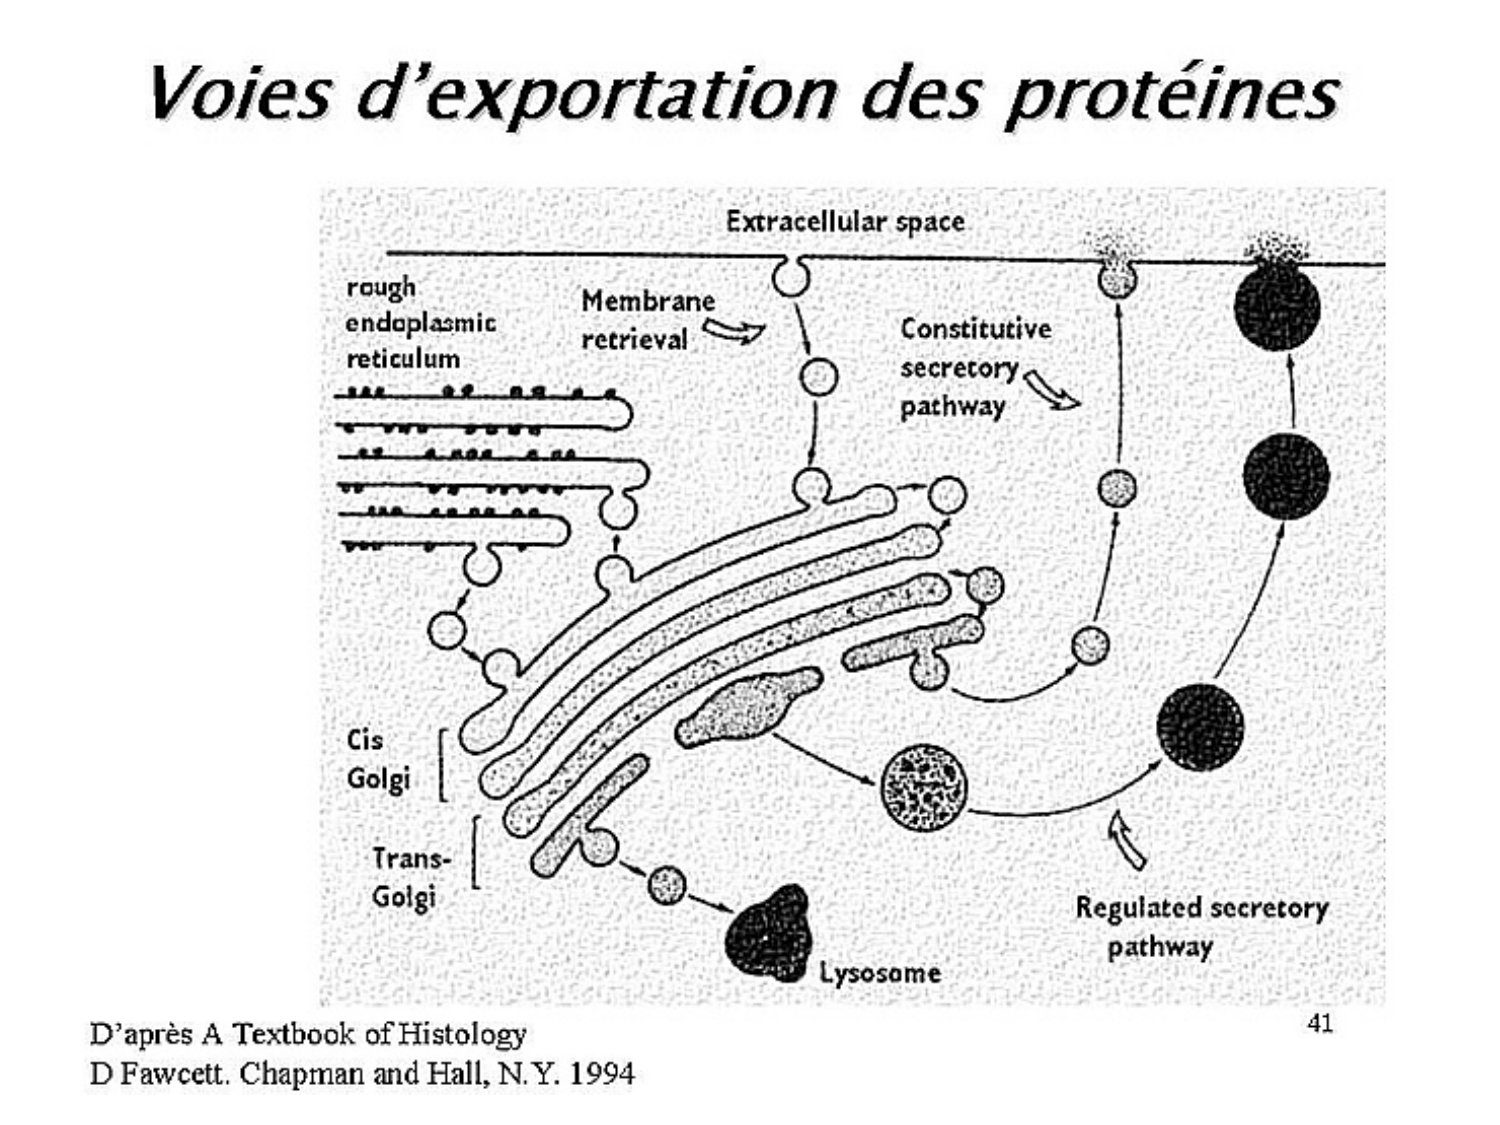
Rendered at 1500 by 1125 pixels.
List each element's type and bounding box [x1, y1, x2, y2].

list [0, 0, 1460, 1095]
